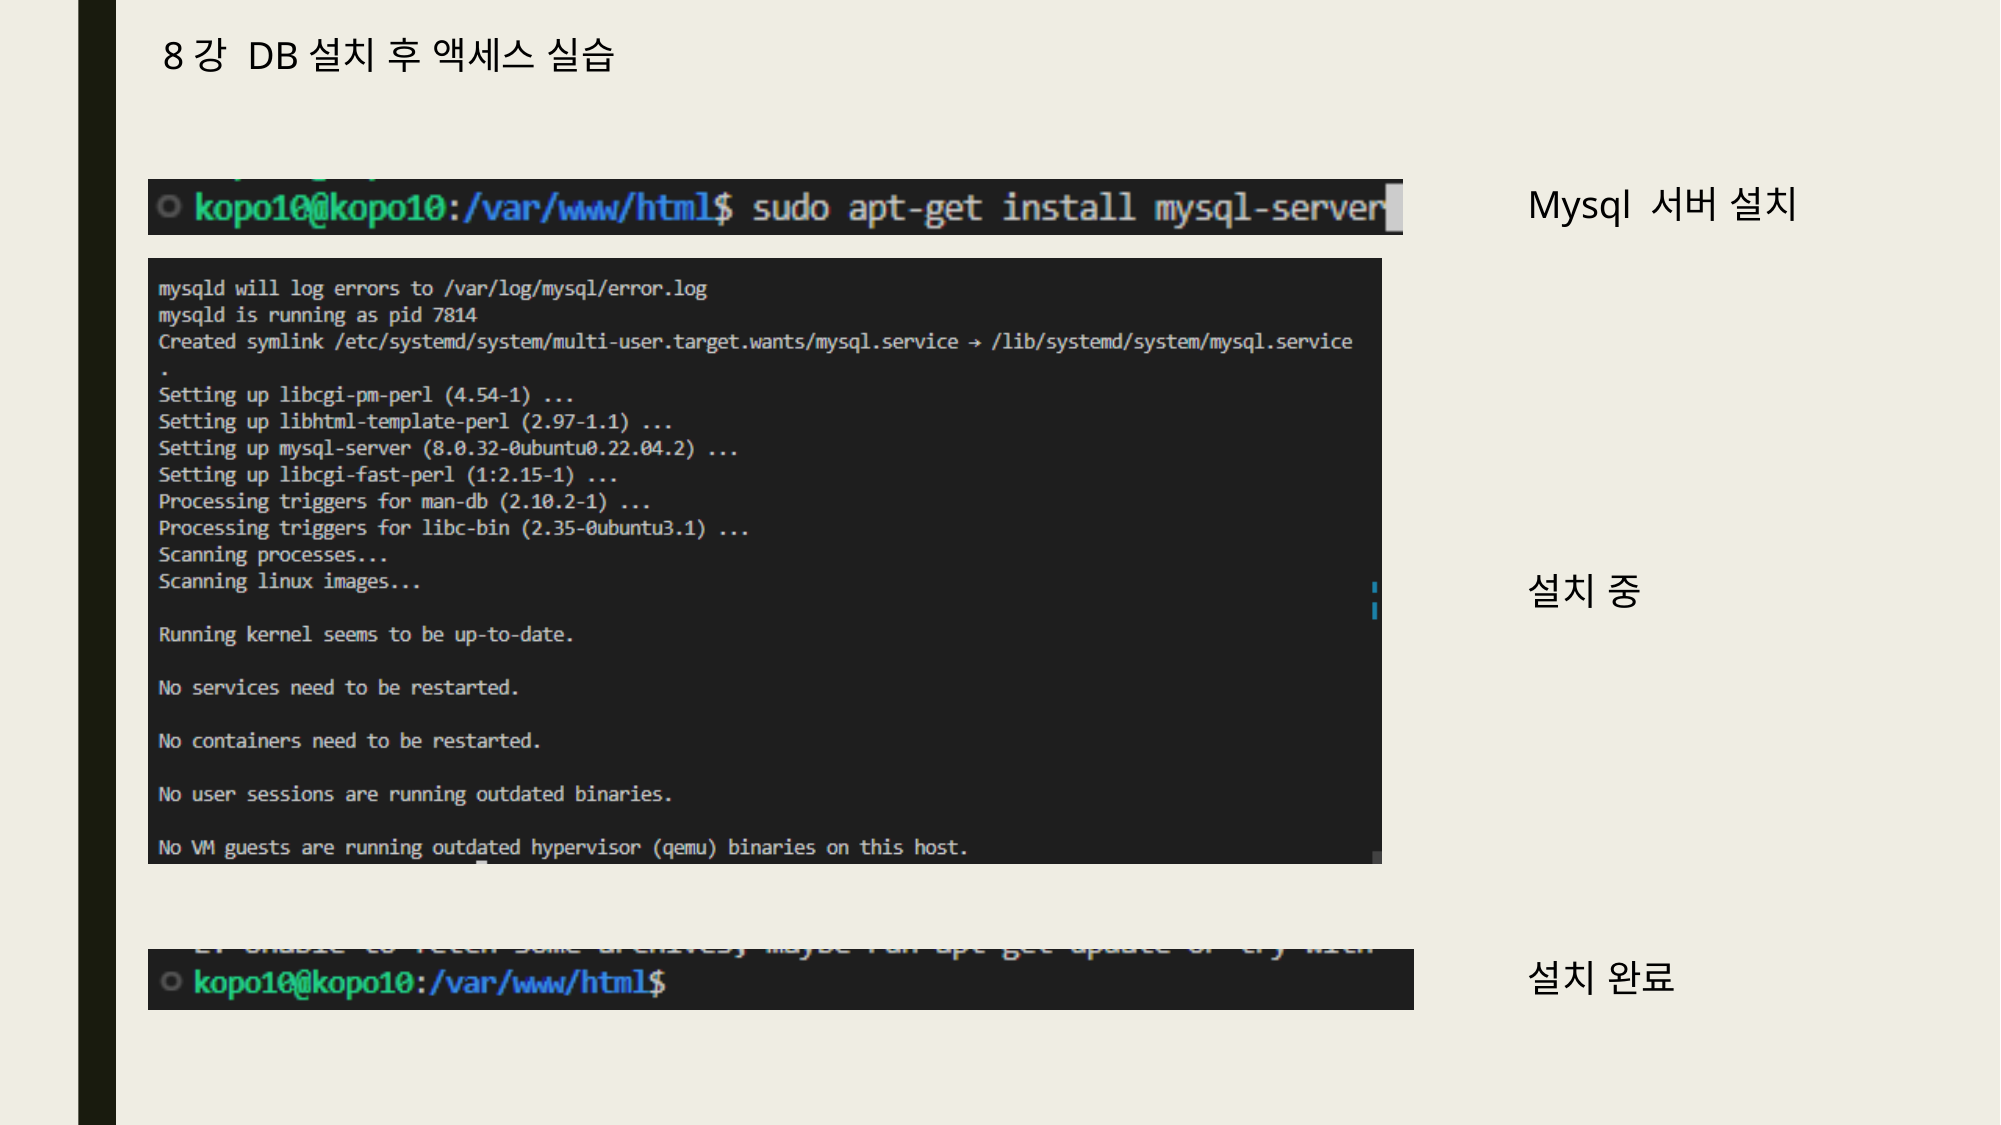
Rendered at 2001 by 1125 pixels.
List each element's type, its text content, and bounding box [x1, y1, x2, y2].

picture [148, 179, 1403, 235]
text_box 8강 DB설치 후 액세스 실습 [148, 24, 1561, 85]
picture [148, 949, 1414, 1010]
picture [148, 258, 1382, 864]
text_box 설치 완료 [1512, 947, 1814, 1008]
text_box 설치 중 [1512, 560, 1814, 621]
text_box Mysql 서버 설치 [1512, 174, 1814, 234]
